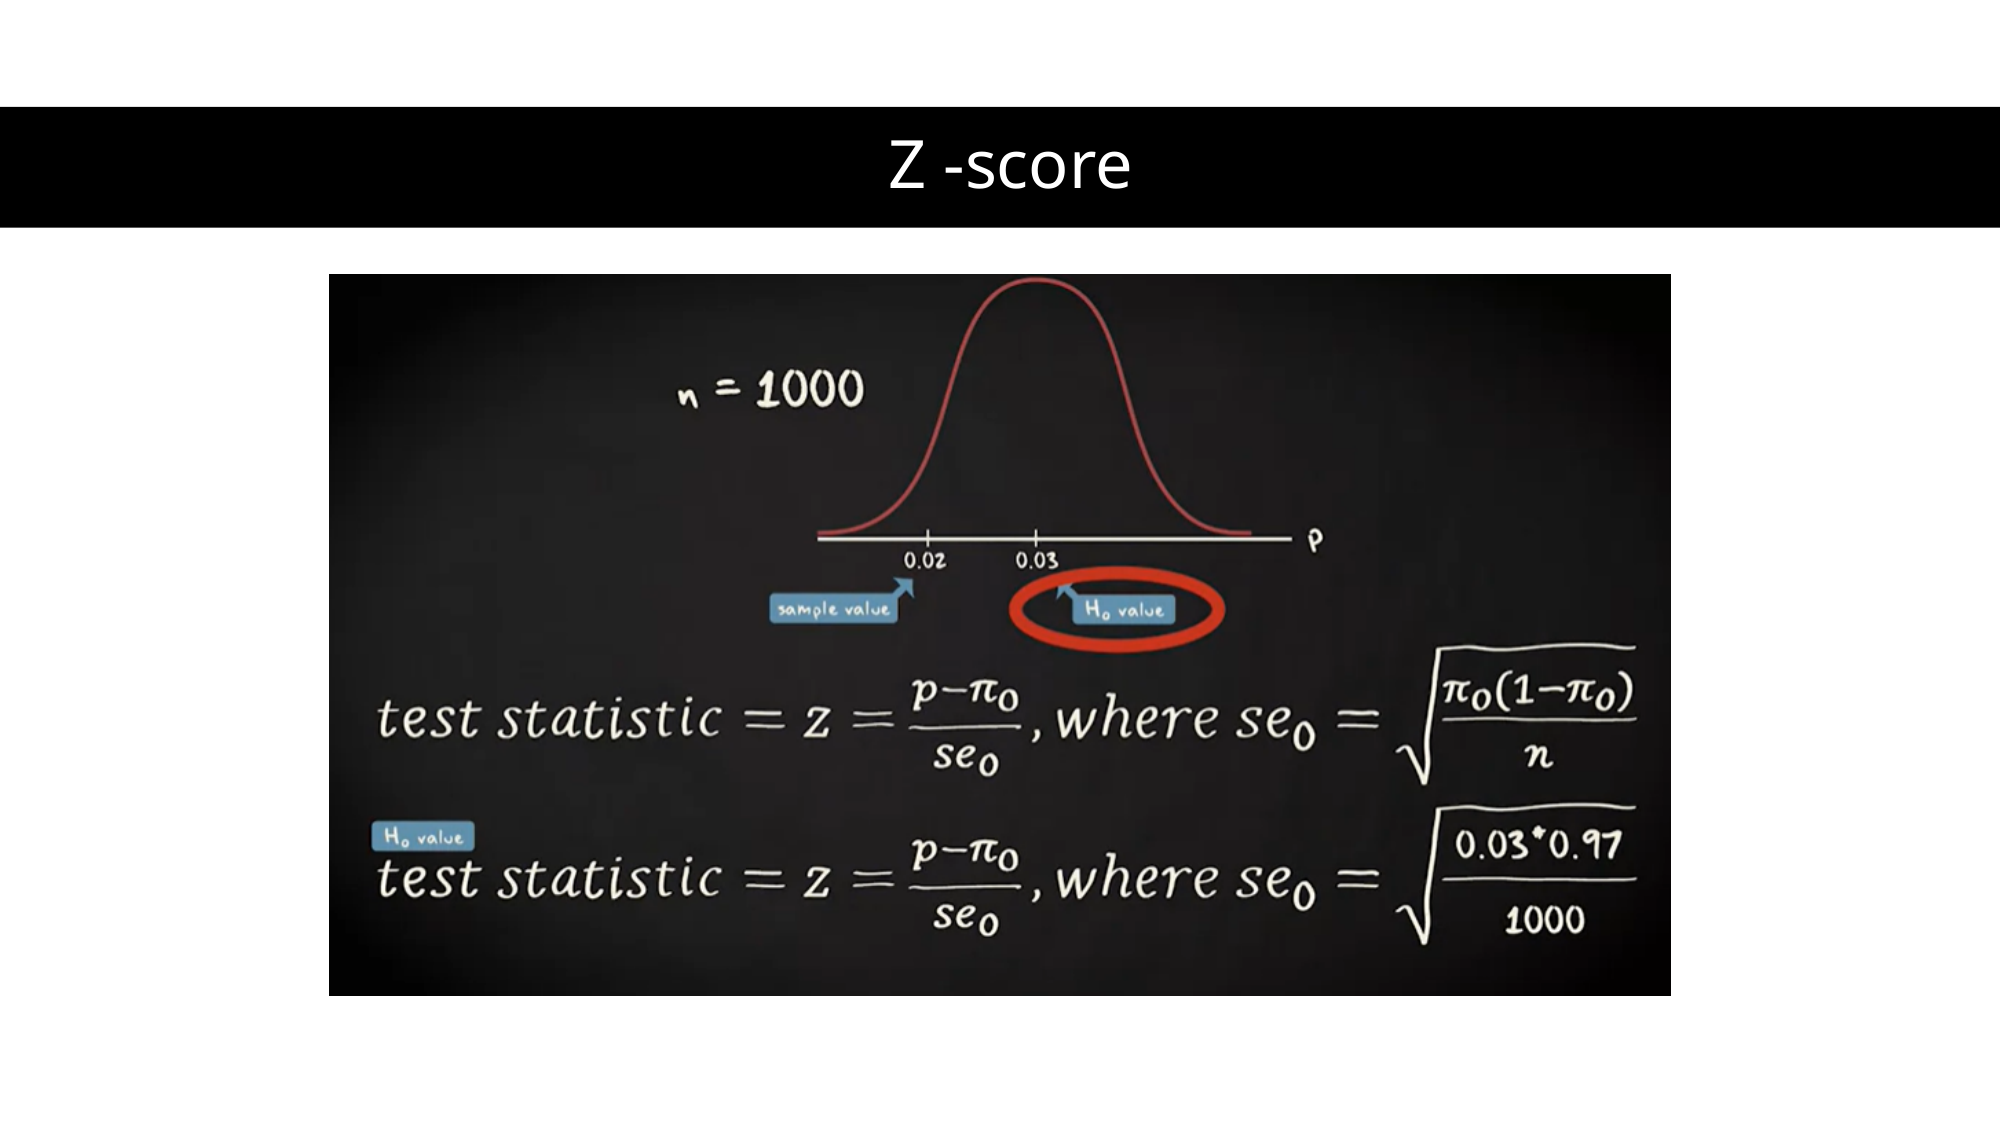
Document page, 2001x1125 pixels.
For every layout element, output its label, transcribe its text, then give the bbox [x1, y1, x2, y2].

title Z -score [91, 105, 1931, 228]
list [329, 274, 1671, 996]
text_box [0, 106, 2000, 229]
